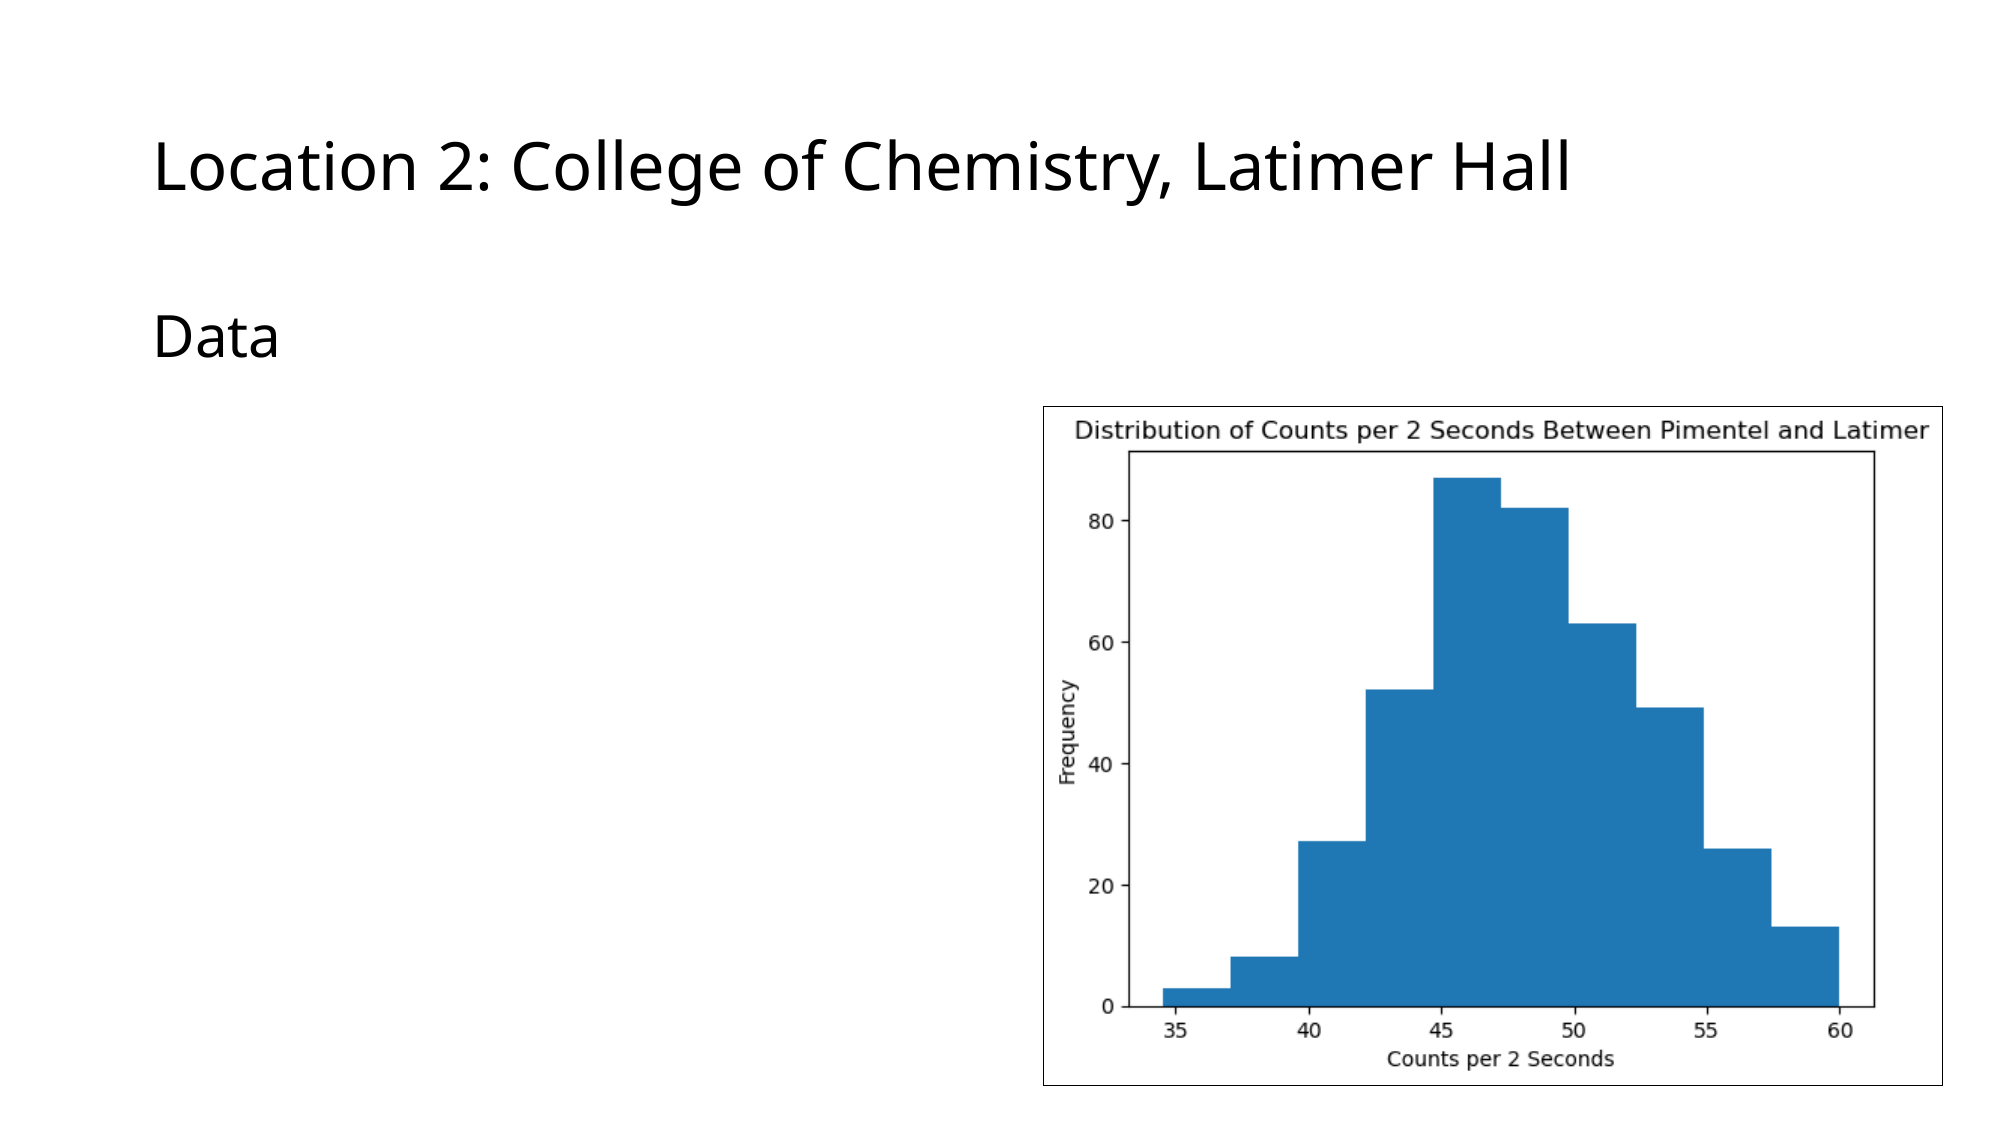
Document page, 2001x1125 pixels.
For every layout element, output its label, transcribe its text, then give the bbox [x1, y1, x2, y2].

picture [1043, 405, 1943, 1087]
title Location 2: College of Chemistry, Latimer Hall [137, 59, 1863, 278]
list Data [137, 299, 1863, 1014]
